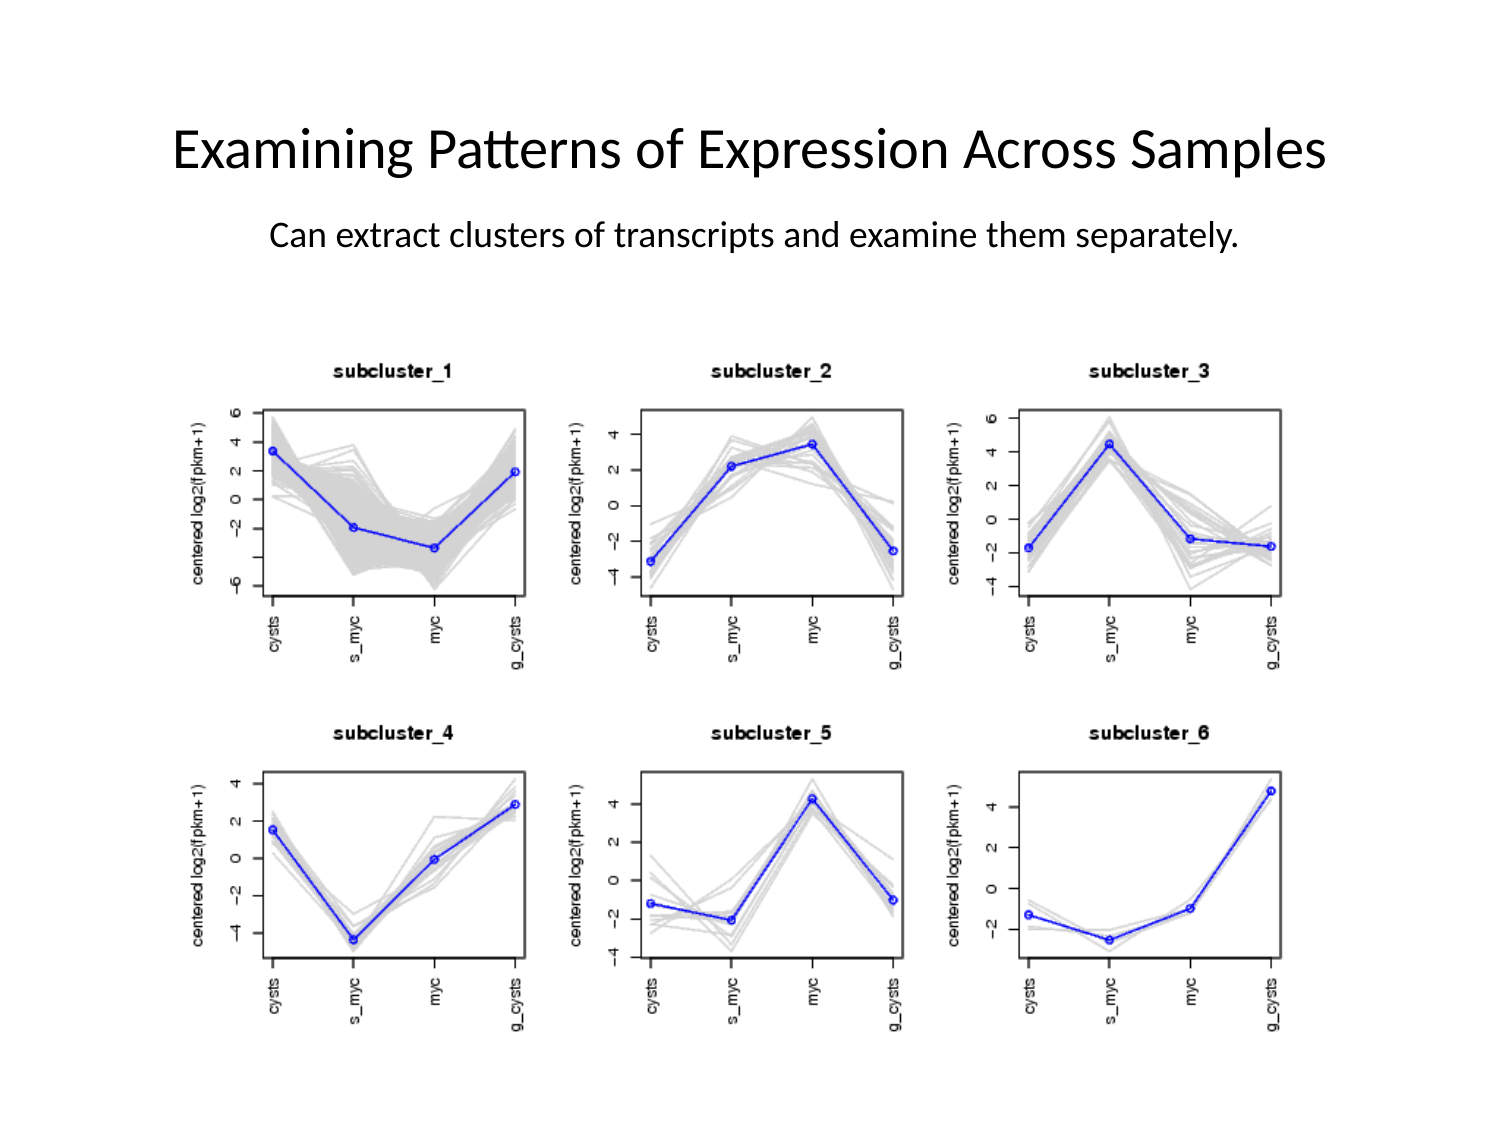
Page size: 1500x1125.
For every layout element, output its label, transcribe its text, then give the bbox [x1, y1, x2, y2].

text_box Can extract clusters of transcripts and examine them separately. [254, 202, 1256, 263]
picture [188, 337, 1316, 1056]
title Examining Patterns of Expression Across Samples [75, 51, 1425, 239]
